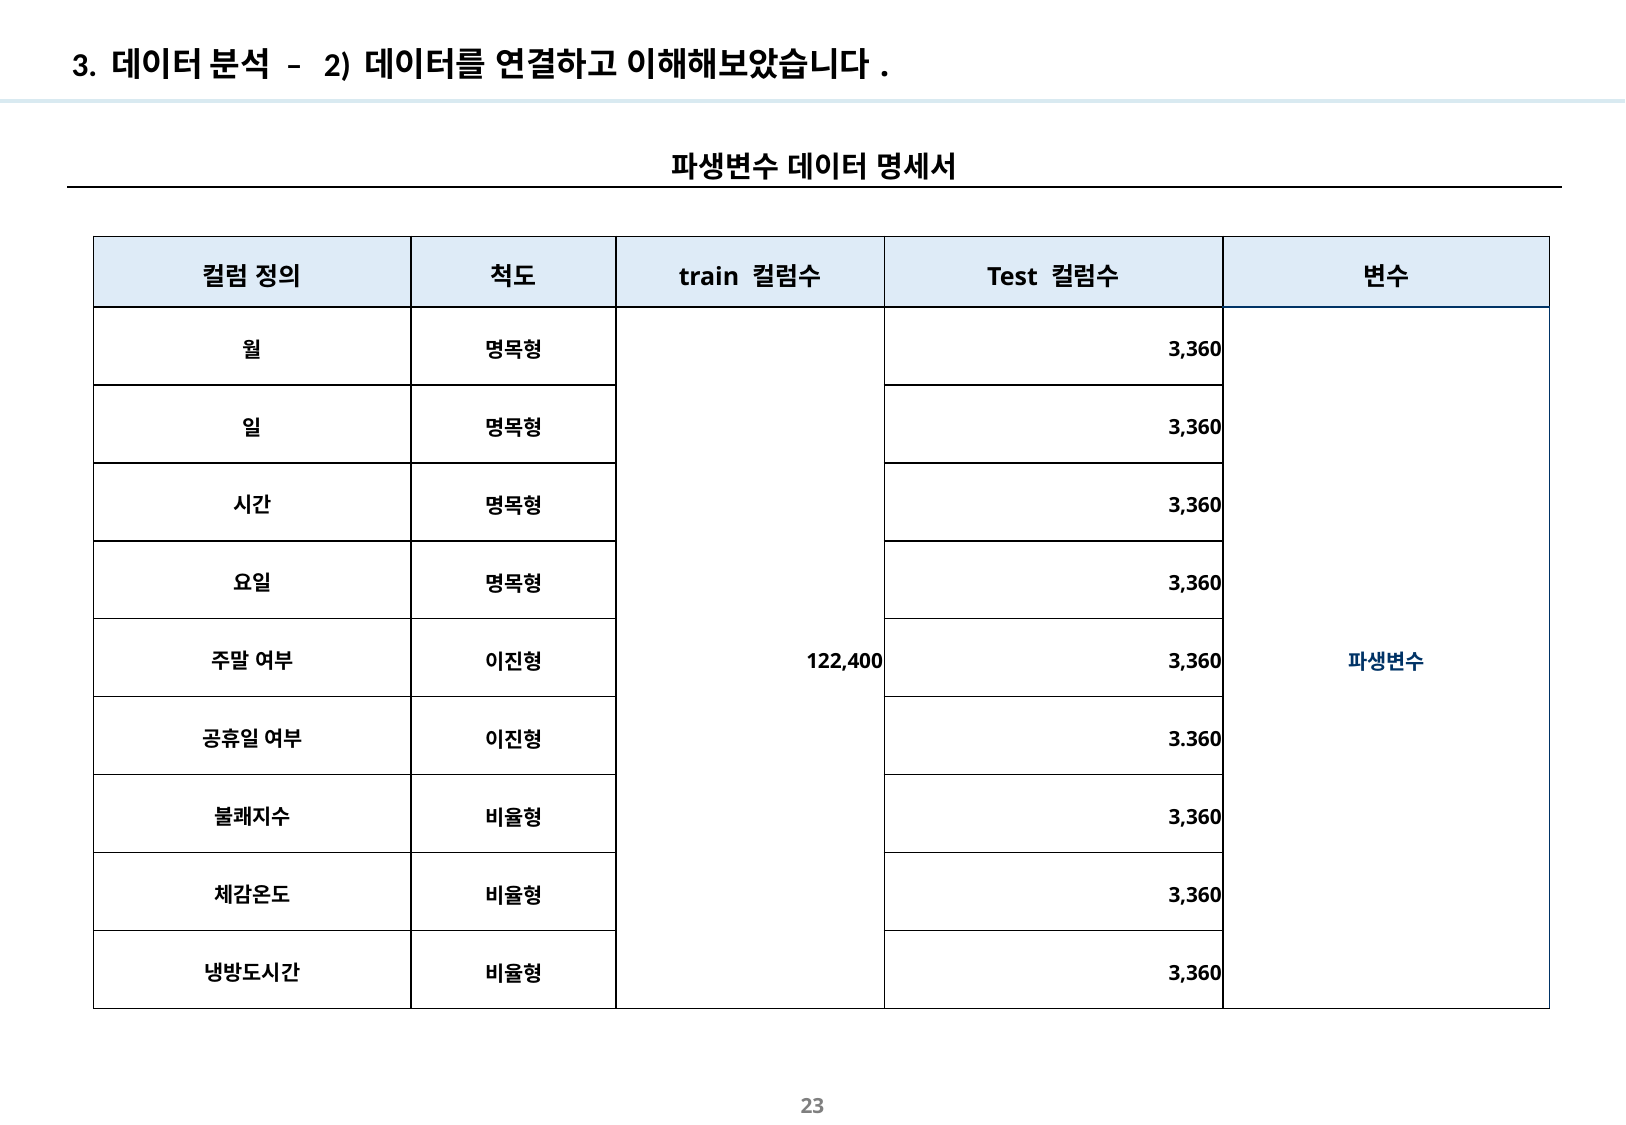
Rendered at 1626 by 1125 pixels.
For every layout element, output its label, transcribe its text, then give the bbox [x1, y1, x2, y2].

table_cell 122,400 [617, 308, 884, 1008]
table_cell 명목형 [412, 308, 615, 384]
table_cell 불쾌지수 [94, 775, 410, 852]
table_cell 비율형 [412, 931, 615, 1008]
table_cell 명목형 [412, 542, 615, 618]
table_cell 비율형 [412, 775, 615, 852]
table_cell 주말 여부 [94, 619, 410, 696]
table_cell 3,360 [885, 542, 1222, 618]
table_cell 일 [94, 386, 410, 462]
table_cell 3,360 [885, 931, 1222, 1008]
table_cell 파생변수 [1224, 308, 1549, 1008]
table_cell 비율형 [412, 853, 615, 930]
table_header 척도 [412, 237, 615, 306]
table_cell 명목형 [412, 386, 615, 462]
table_cell 이진형 [412, 697, 615, 774]
table_cell 3,360 [885, 308, 1222, 384]
table_cell 공휴일 여부 [94, 697, 410, 774]
table_cell 월 [94, 308, 410, 384]
table_cell 냉방도시간 [94, 931, 410, 1008]
table_header train 컬럼수 [617, 237, 884, 306]
table_header Test 컬럼수 [885, 237, 1222, 306]
table_cell 이진형 [412, 619, 615, 696]
text_box 파생변수 데이터 명세서 [67, 133, 1563, 186]
table_cell 3,360 [885, 619, 1222, 696]
table_cell 명목형 [412, 464, 615, 540]
table_cell 시간 [94, 464, 410, 540]
title 3. 데이터 분석 – 2) 데이터를 연결하고 이해해보았습니다. [56, 34, 989, 94]
table_cell 3,360 [885, 386, 1222, 462]
table_header 변수 [1224, 237, 1549, 306]
table_cell 요일 [94, 542, 410, 618]
table_header 컬럼 정의 [94, 237, 410, 306]
table_cell 3,360 [885, 464, 1222, 540]
table_cell 3,360 [885, 853, 1222, 930]
table_cell 3.360 [885, 697, 1222, 774]
table_cell 체감온도 [94, 853, 410, 930]
table_cell 3,360 [885, 775, 1222, 852]
